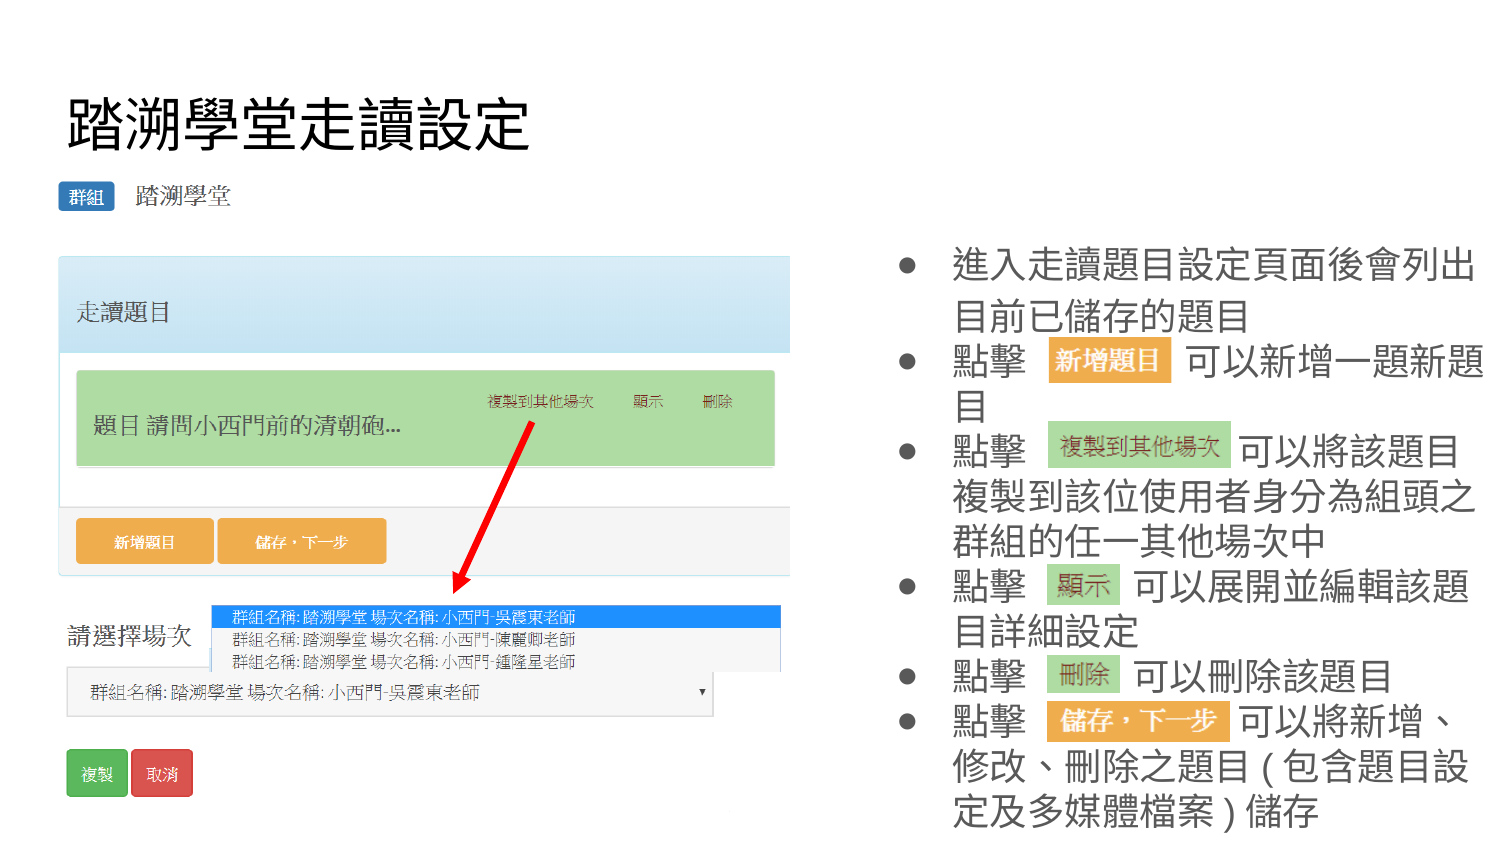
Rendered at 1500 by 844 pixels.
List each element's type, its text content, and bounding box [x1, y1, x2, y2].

picture [1048, 337, 1172, 384]
picture [1047, 654, 1121, 693]
picture [50, 596, 781, 812]
picture [50, 171, 790, 595]
picture [1047, 701, 1230, 743]
picture [1047, 564, 1121, 606]
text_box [453, 421, 533, 595]
picture [1048, 421, 1231, 468]
title 踏溯學堂走讀設定 [51, 72, 1449, 167]
list 進入走讀題目設定頁面後會列出目前已儲存的題目 點擊 可以新增一題新題目 點擊 可以將該題目複製到該位使用者身分為組頭之群組的任一其他場次中 點擊 可以展開並編輯該題目詳細設定 點擊 可以刪除該題目 點擊 可以將新增、修改、刪除之題目(包含題目設定及多媒體檔案)儲存 [862, 218, 1500, 835]
